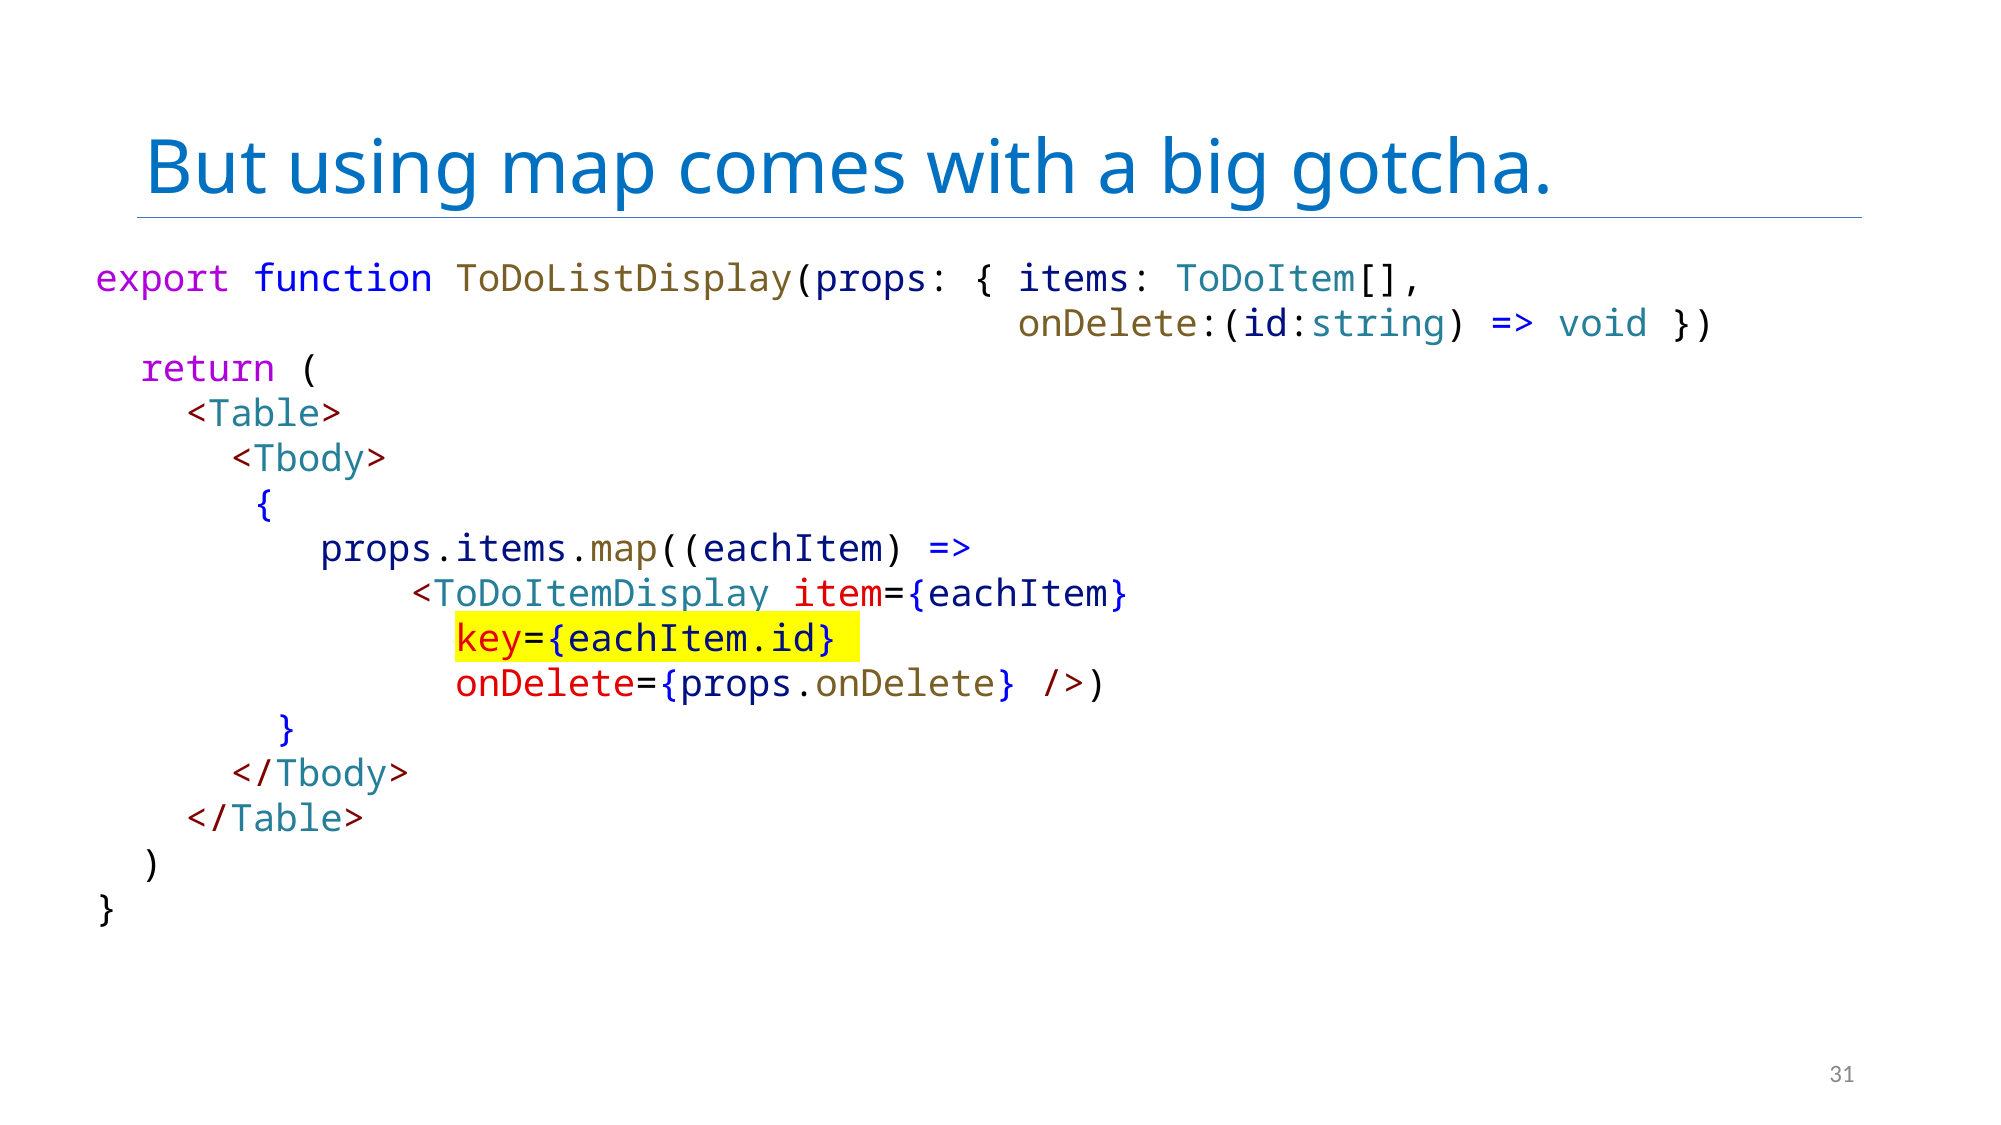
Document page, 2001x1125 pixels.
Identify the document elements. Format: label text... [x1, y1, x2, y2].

slide_number 31 [1819, 1051, 1863, 1094]
title But using map comes with a big gotcha. [136, 0, 1863, 218]
text_box export function ToDoListDisplay(props: { items: ToDoItem[], onDelete:(id:string) => void }) return ( <Table> <Tbody> { props.items.map((eachItem) => <ToDoItemDisplay item={eachItem} key={eachItem.id} onDelete={props.onDelete} />) } </Tbody> </Table> ) } [80, 246, 1958, 937]
